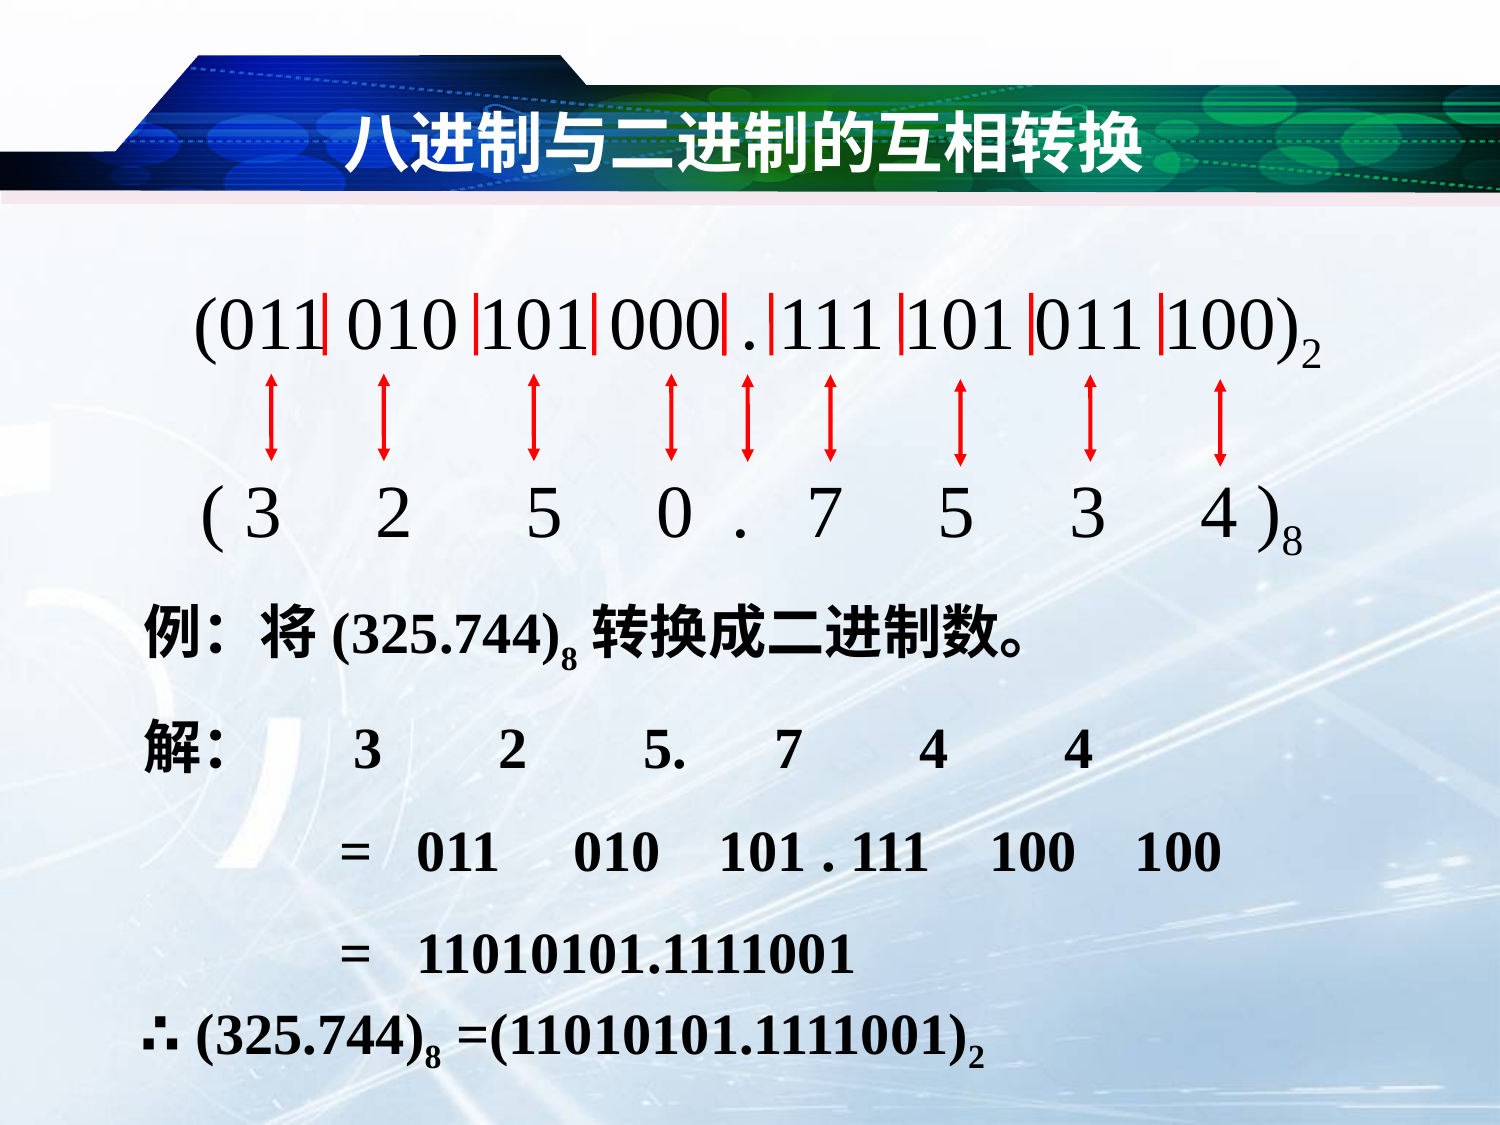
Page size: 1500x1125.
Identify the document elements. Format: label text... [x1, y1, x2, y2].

text_box (011 010 101 000 . 111 101 011 100)2 [179, 267, 1338, 385]
text_box [824, 374, 837, 462]
text_box [954, 379, 967, 467]
text_box [265, 373, 278, 462]
text_box ( 3 2 5 0 . 7 5 3 4 )8 [185, 454, 1319, 572]
text_box [741, 374, 754, 462]
text_box [1214, 379, 1227, 467]
text_box [1084, 374, 1097, 462]
list 例：将(325.744)8转换成二进制数。 解： 3 2 5. 7 4 4 = 011 010 101 . 111 100 100 = 11010101.1111001 ∴ (325.744)8 =(11010101.1111001)2 [52, 562, 1458, 1083]
text_box [377, 373, 391, 462]
title 八进制与二进制的互相转换 [99, 94, 1388, 188]
text_box [665, 373, 678, 462]
text_box [527, 373, 541, 462]
picture [0, 0, 1500, 1125]
